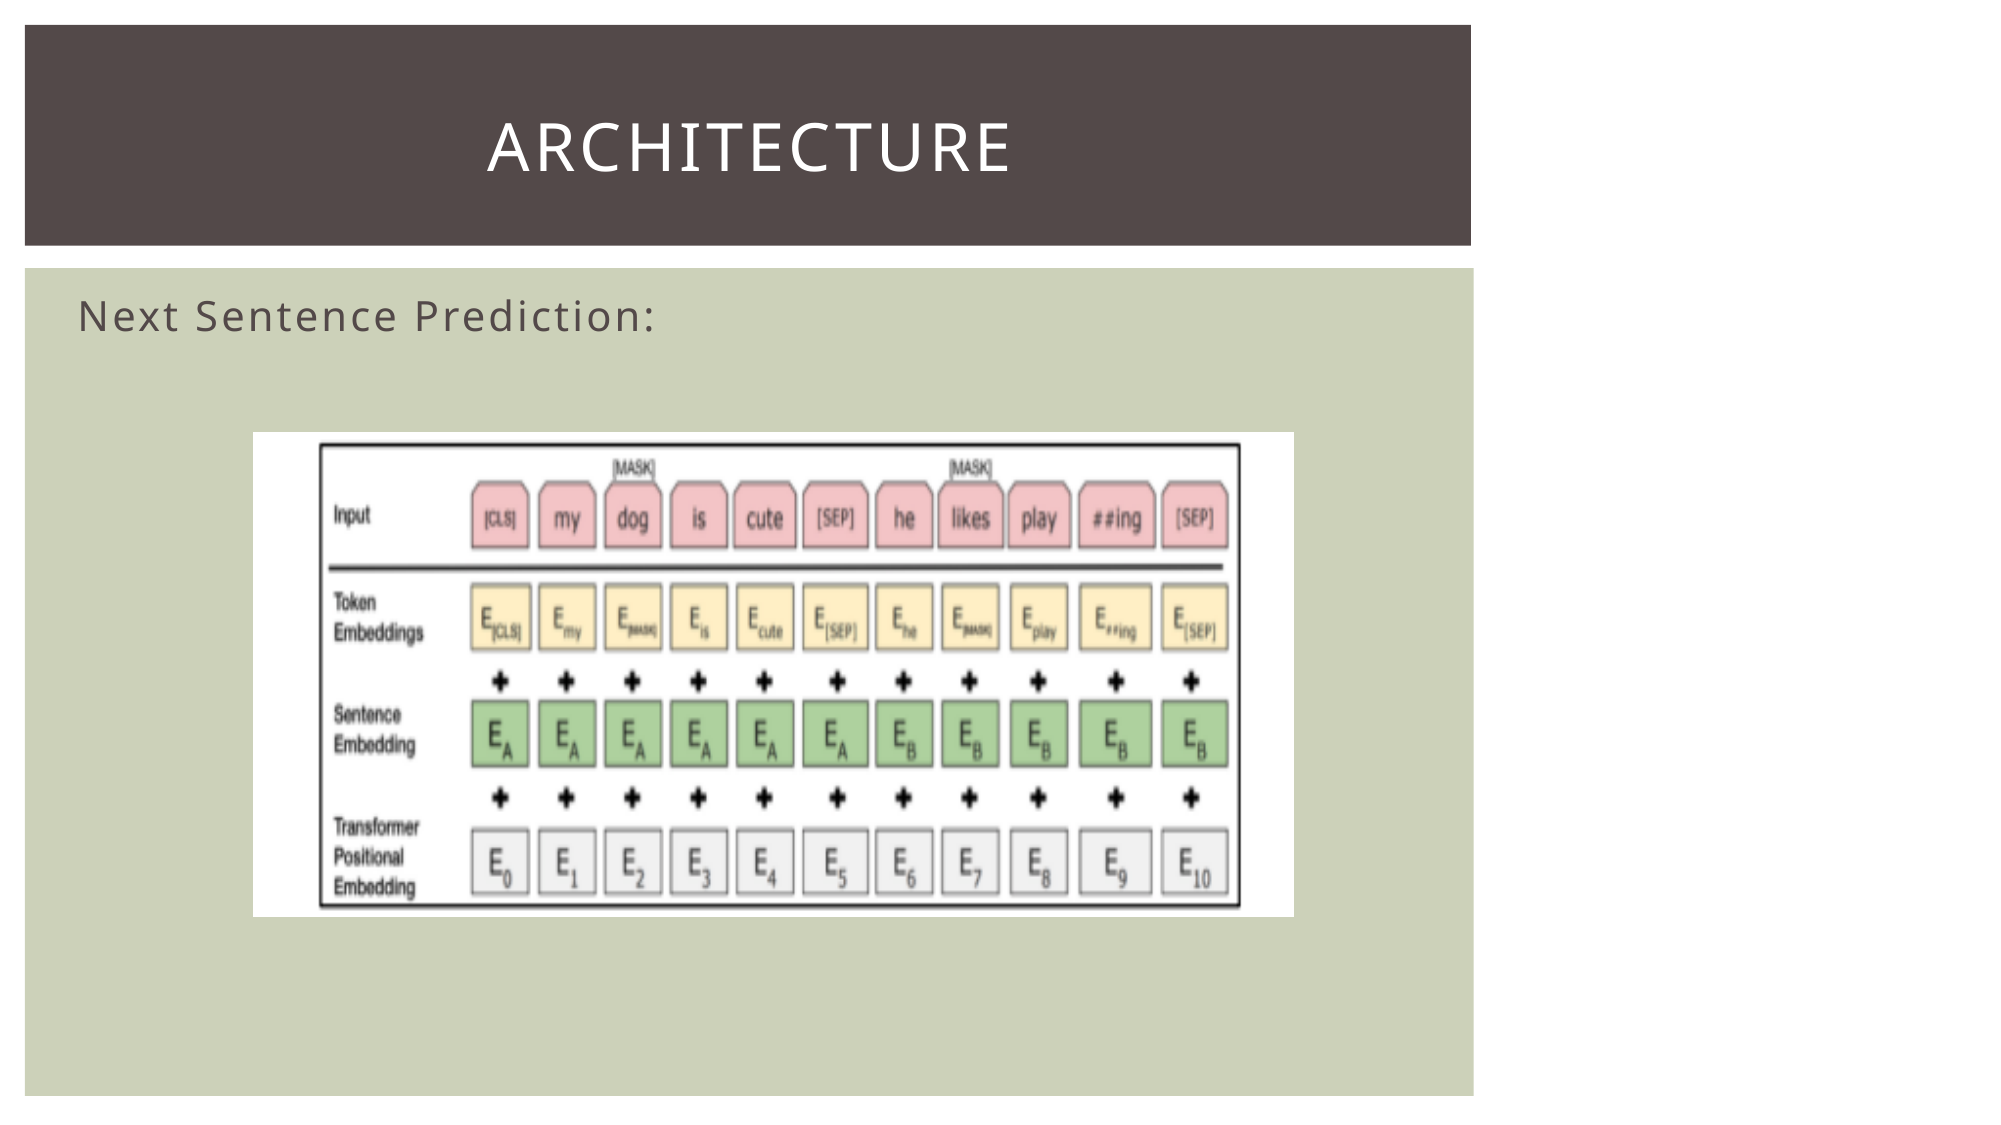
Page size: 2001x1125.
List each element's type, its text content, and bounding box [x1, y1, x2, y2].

title Architecture [62, 58, 1438, 232]
picture [253, 432, 1294, 918]
list Next Sentence Prediction: [62, 281, 1442, 1005]
